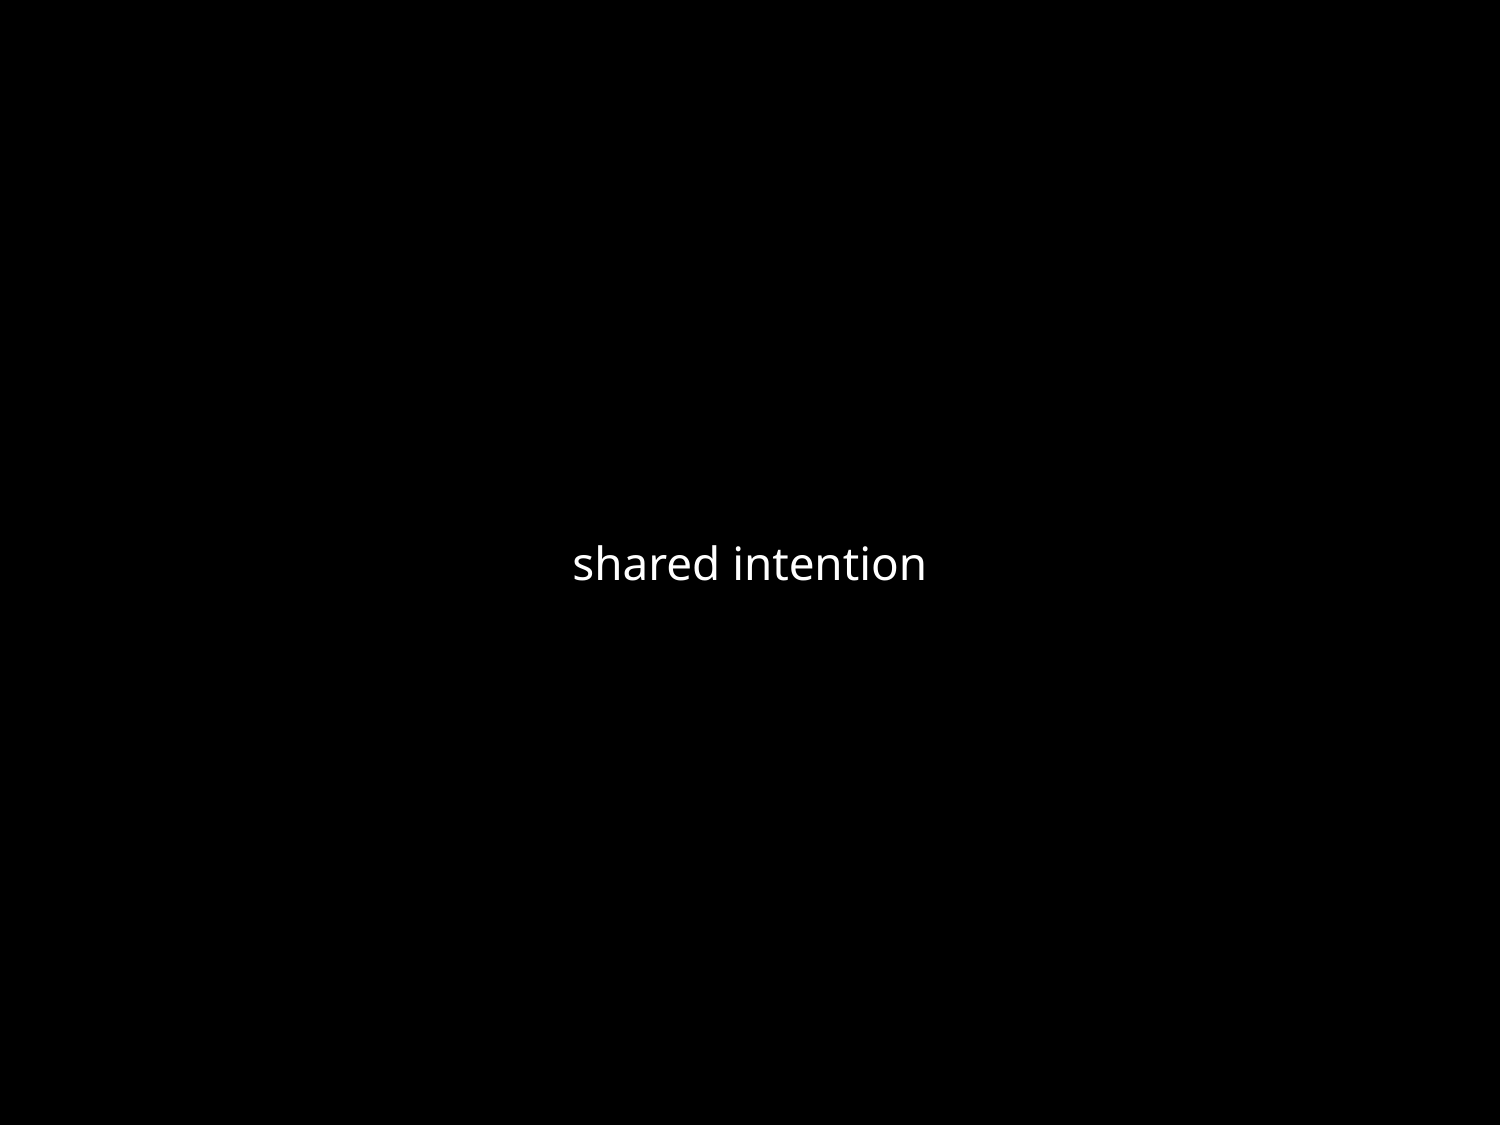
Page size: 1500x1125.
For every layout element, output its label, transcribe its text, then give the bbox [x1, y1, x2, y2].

text_box shared intention [557, 527, 943, 597]
